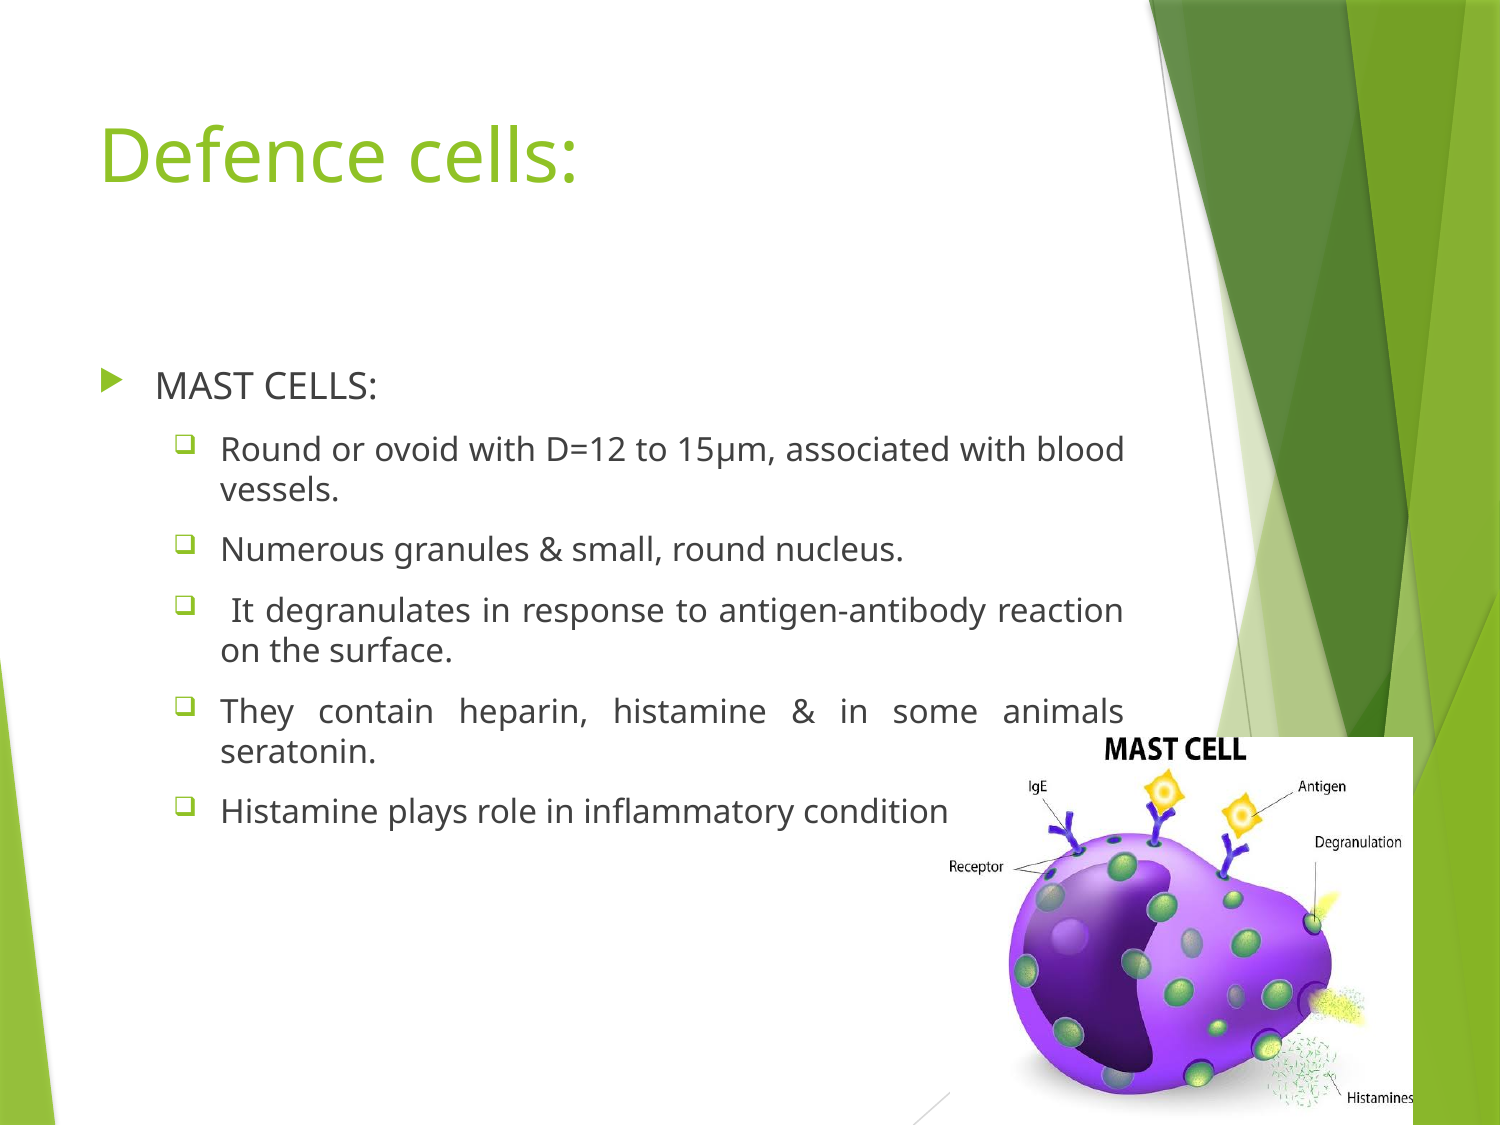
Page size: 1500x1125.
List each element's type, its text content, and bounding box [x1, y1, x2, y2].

list MAST CELLS: Round or ovoid with D=12 to 15μm, associated with blood vessels. Numerous granules & small, round nucleus. It degranulates in response to antigen-antibody reaction on the surface. They contain heparin, histamine & in some animals seratonin. Histamine plays role in inflammatory conditions. [83, 354, 1141, 992]
picture [949, 736, 1413, 1125]
title Defence cells: [83, 99, 1141, 317]
